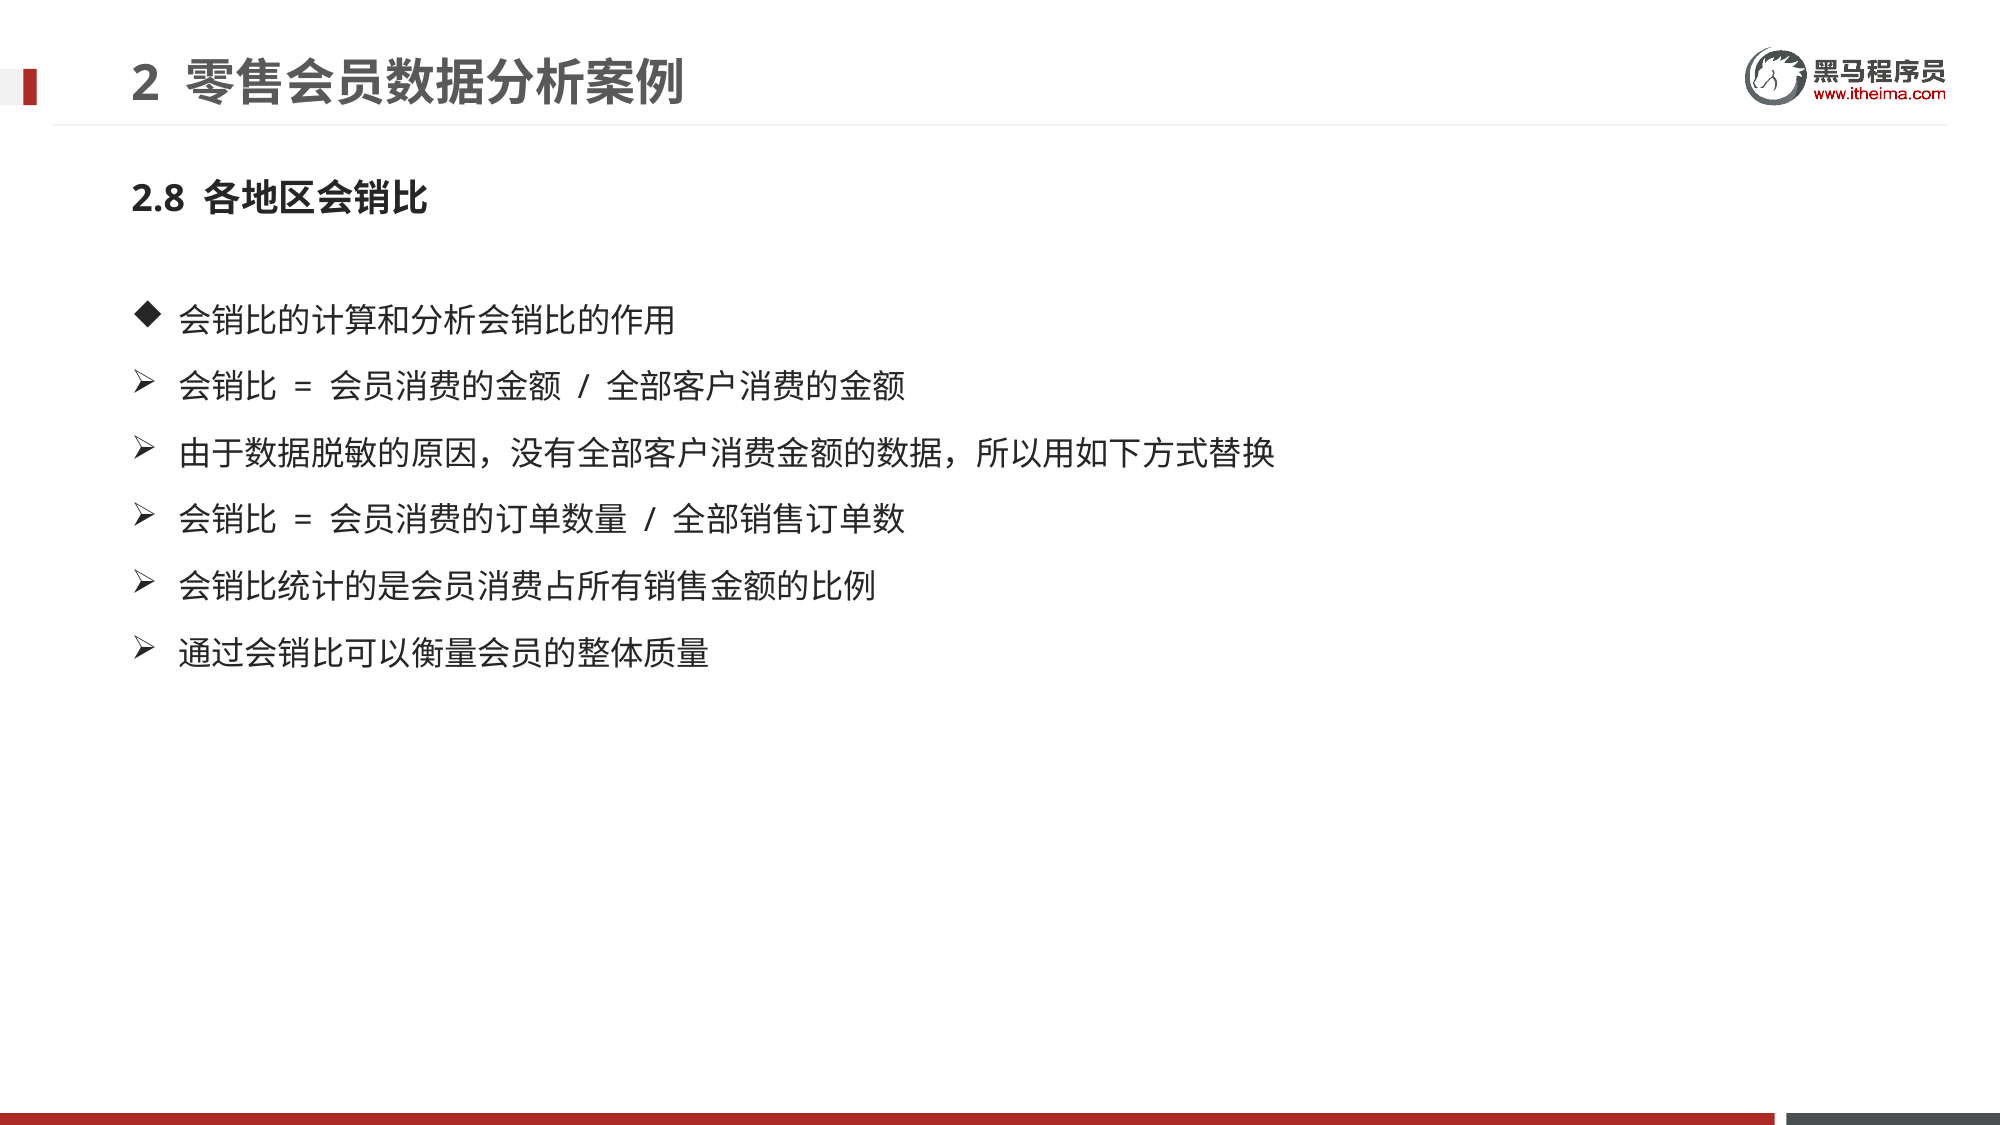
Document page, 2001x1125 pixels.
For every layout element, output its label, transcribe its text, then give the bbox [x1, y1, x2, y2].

picture [1744, 46, 1946, 106]
list 2.8 各地区会销比 [116, 154, 1872, 239]
title 2 零售会员数据分析案例 [116, 38, 1556, 124]
list 会销比的计算和分析会销比的作用 会销比 = 会员消费的金额 / 全部客户消费的金额 由于数据脱敏的原因，没有全部客户消费金额的数据，所以用如下方式替换 会销比 = 会员消费的订单数量 / 全部销售订单数 会销比统计的是会员消费占所有销售金额的比例 通过会销比可以衡量会员的整体质量 [116, 271, 1872, 964]
